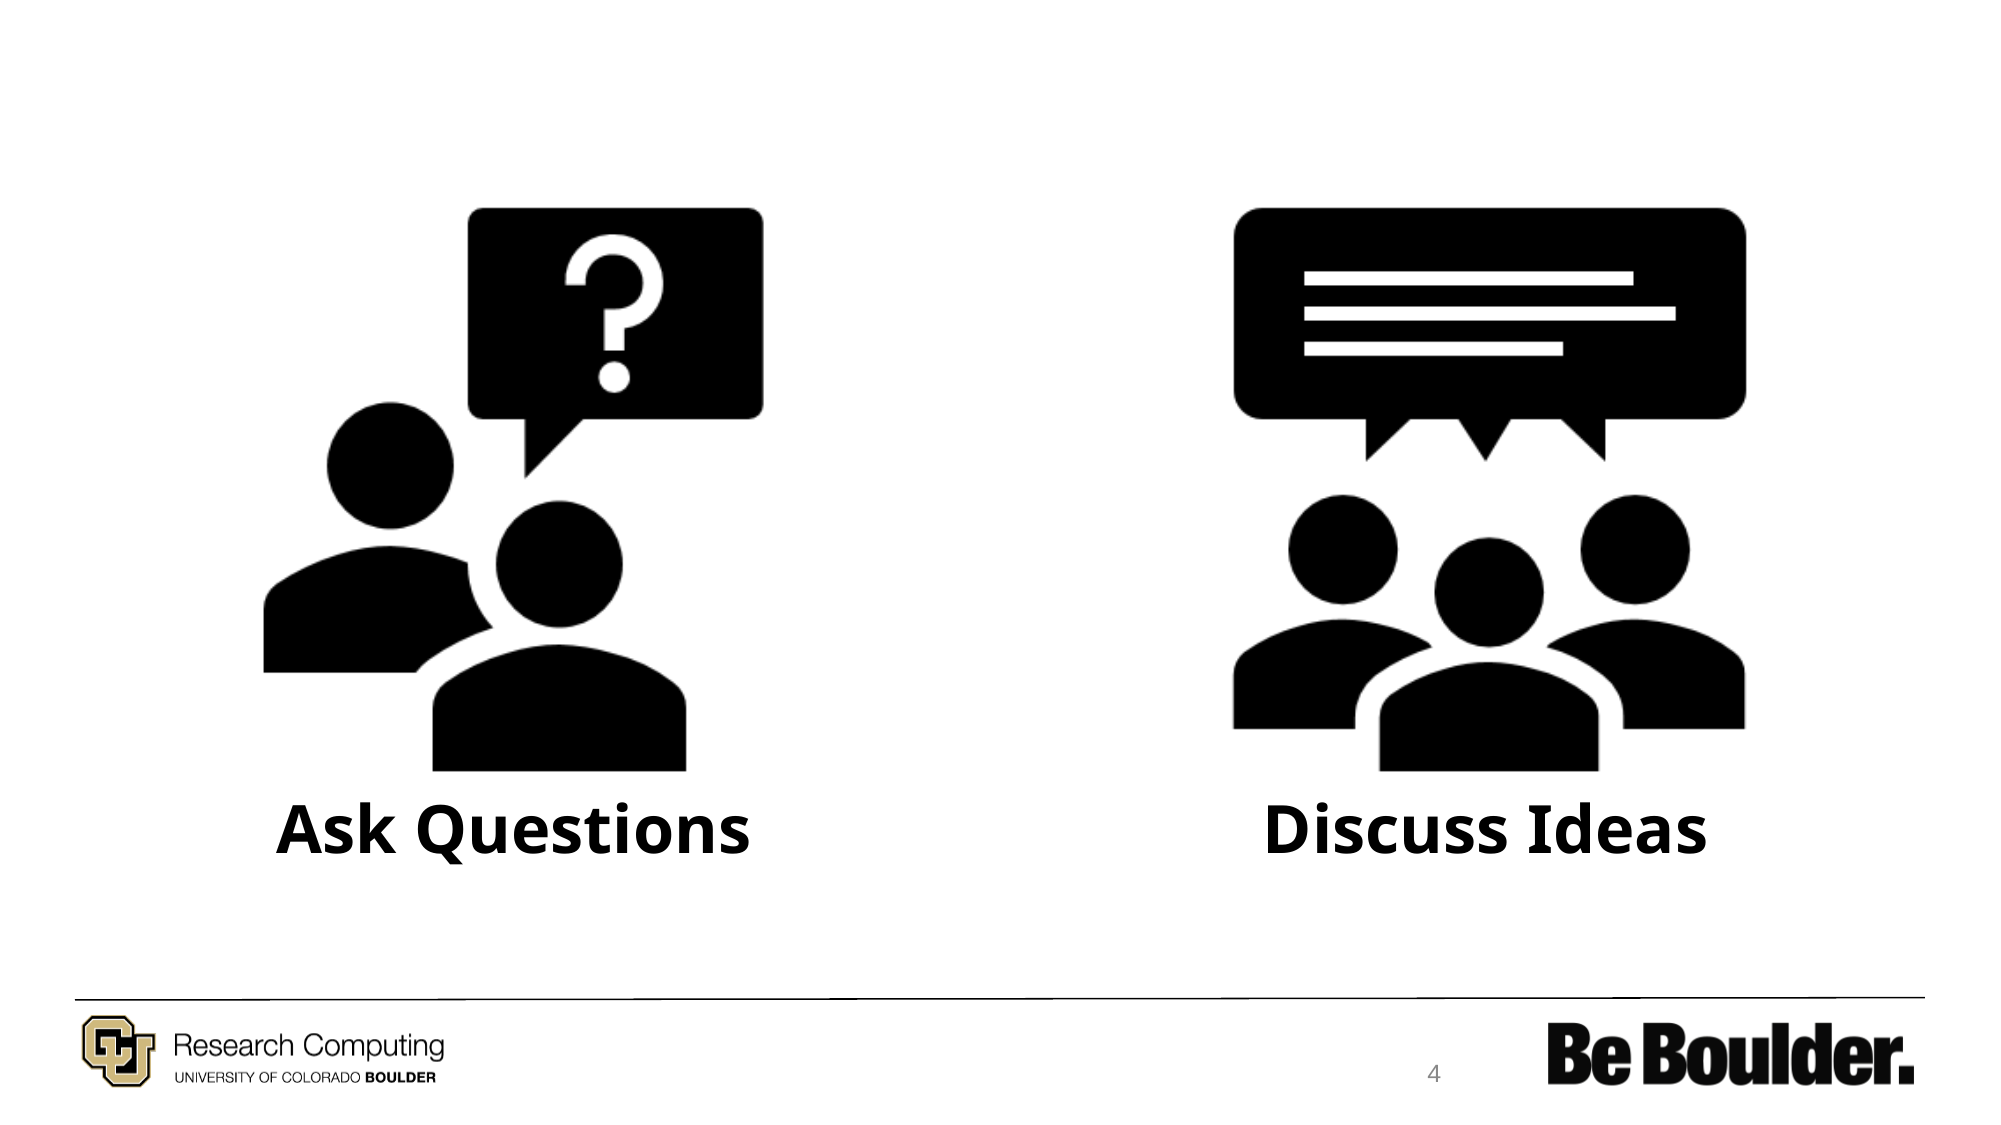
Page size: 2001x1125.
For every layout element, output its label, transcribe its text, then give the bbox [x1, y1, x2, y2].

picture [81, 1015, 444, 1088]
slide_number 4 [1412, 1042, 1525, 1103]
picture [1147, 152, 1824, 828]
picture [176, 152, 852, 828]
picture [1524, 1015, 1938, 1088]
text_box Ask Questions [238, 837, 790, 883]
text_box Discuss Ideas [1210, 837, 1762, 883]
